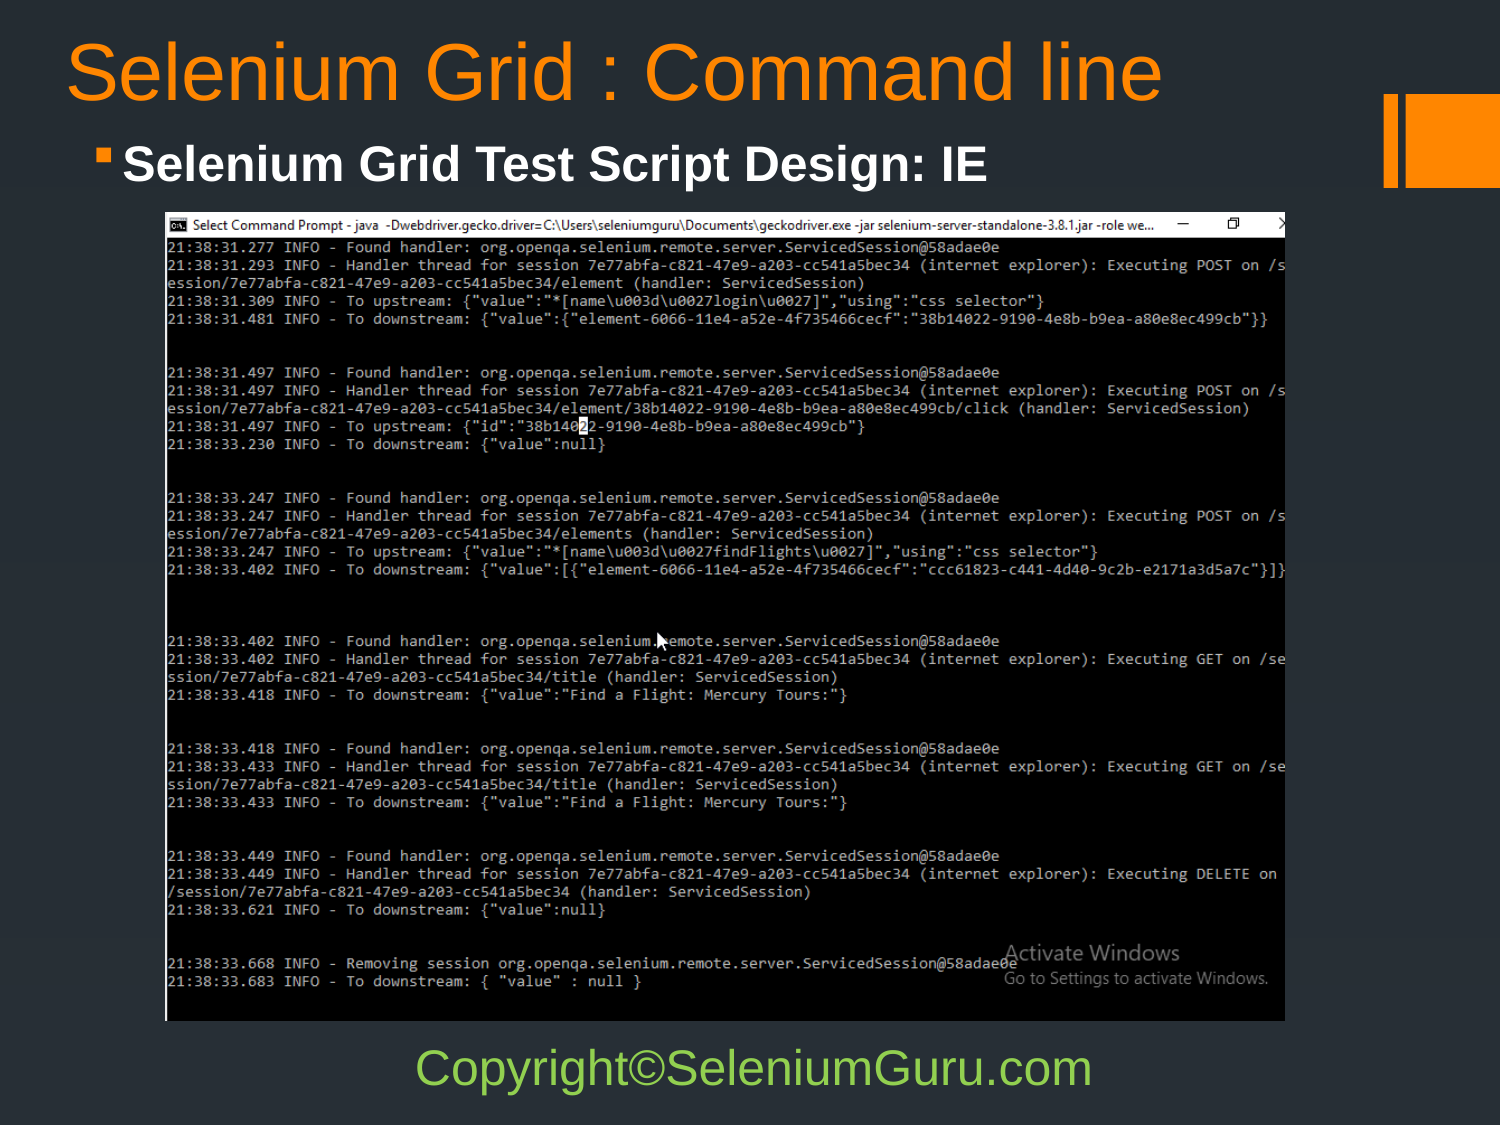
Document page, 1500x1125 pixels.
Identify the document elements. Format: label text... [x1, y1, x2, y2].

title Selenium Grid : Command line [50, 11, 1350, 123]
footer Copyright©SeleniumGuru.com [399, 1035, 1166, 1111]
list Selenium Grid Test Script Design: IE [24, 123, 1425, 1036]
picture [164, 211, 1286, 1022]
